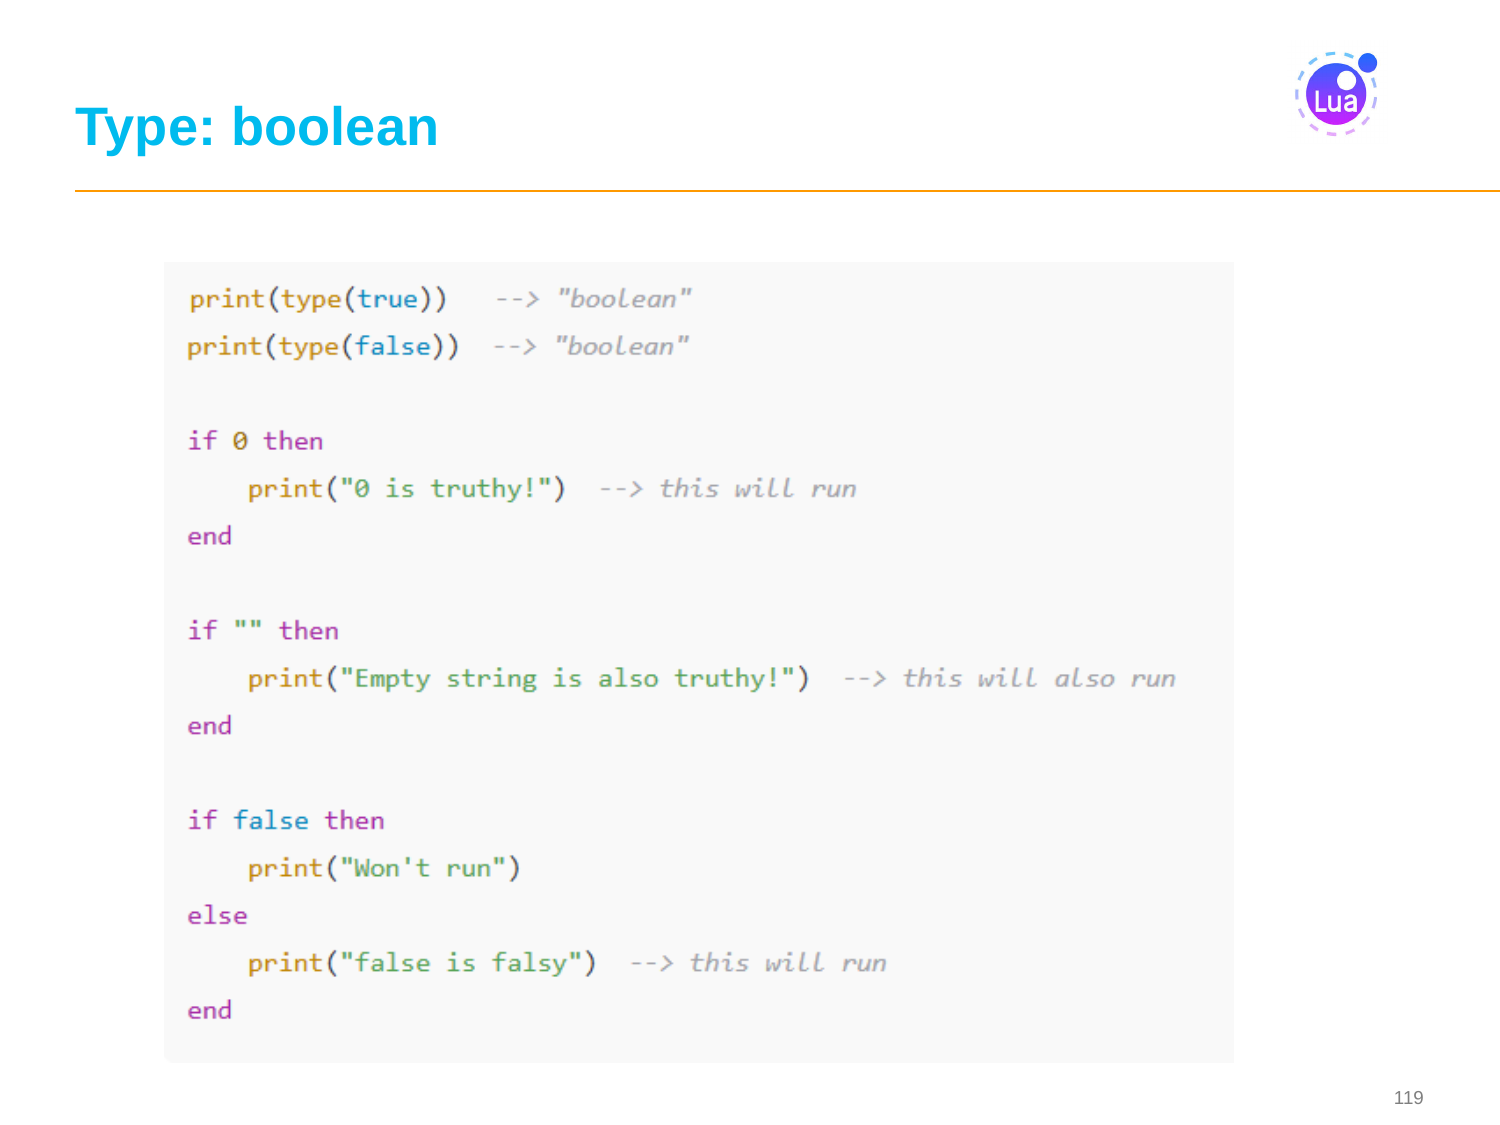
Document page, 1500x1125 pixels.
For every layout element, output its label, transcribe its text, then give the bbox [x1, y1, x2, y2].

title Type: boolean [75, 27, 1422, 157]
picture [164, 262, 1234, 1063]
